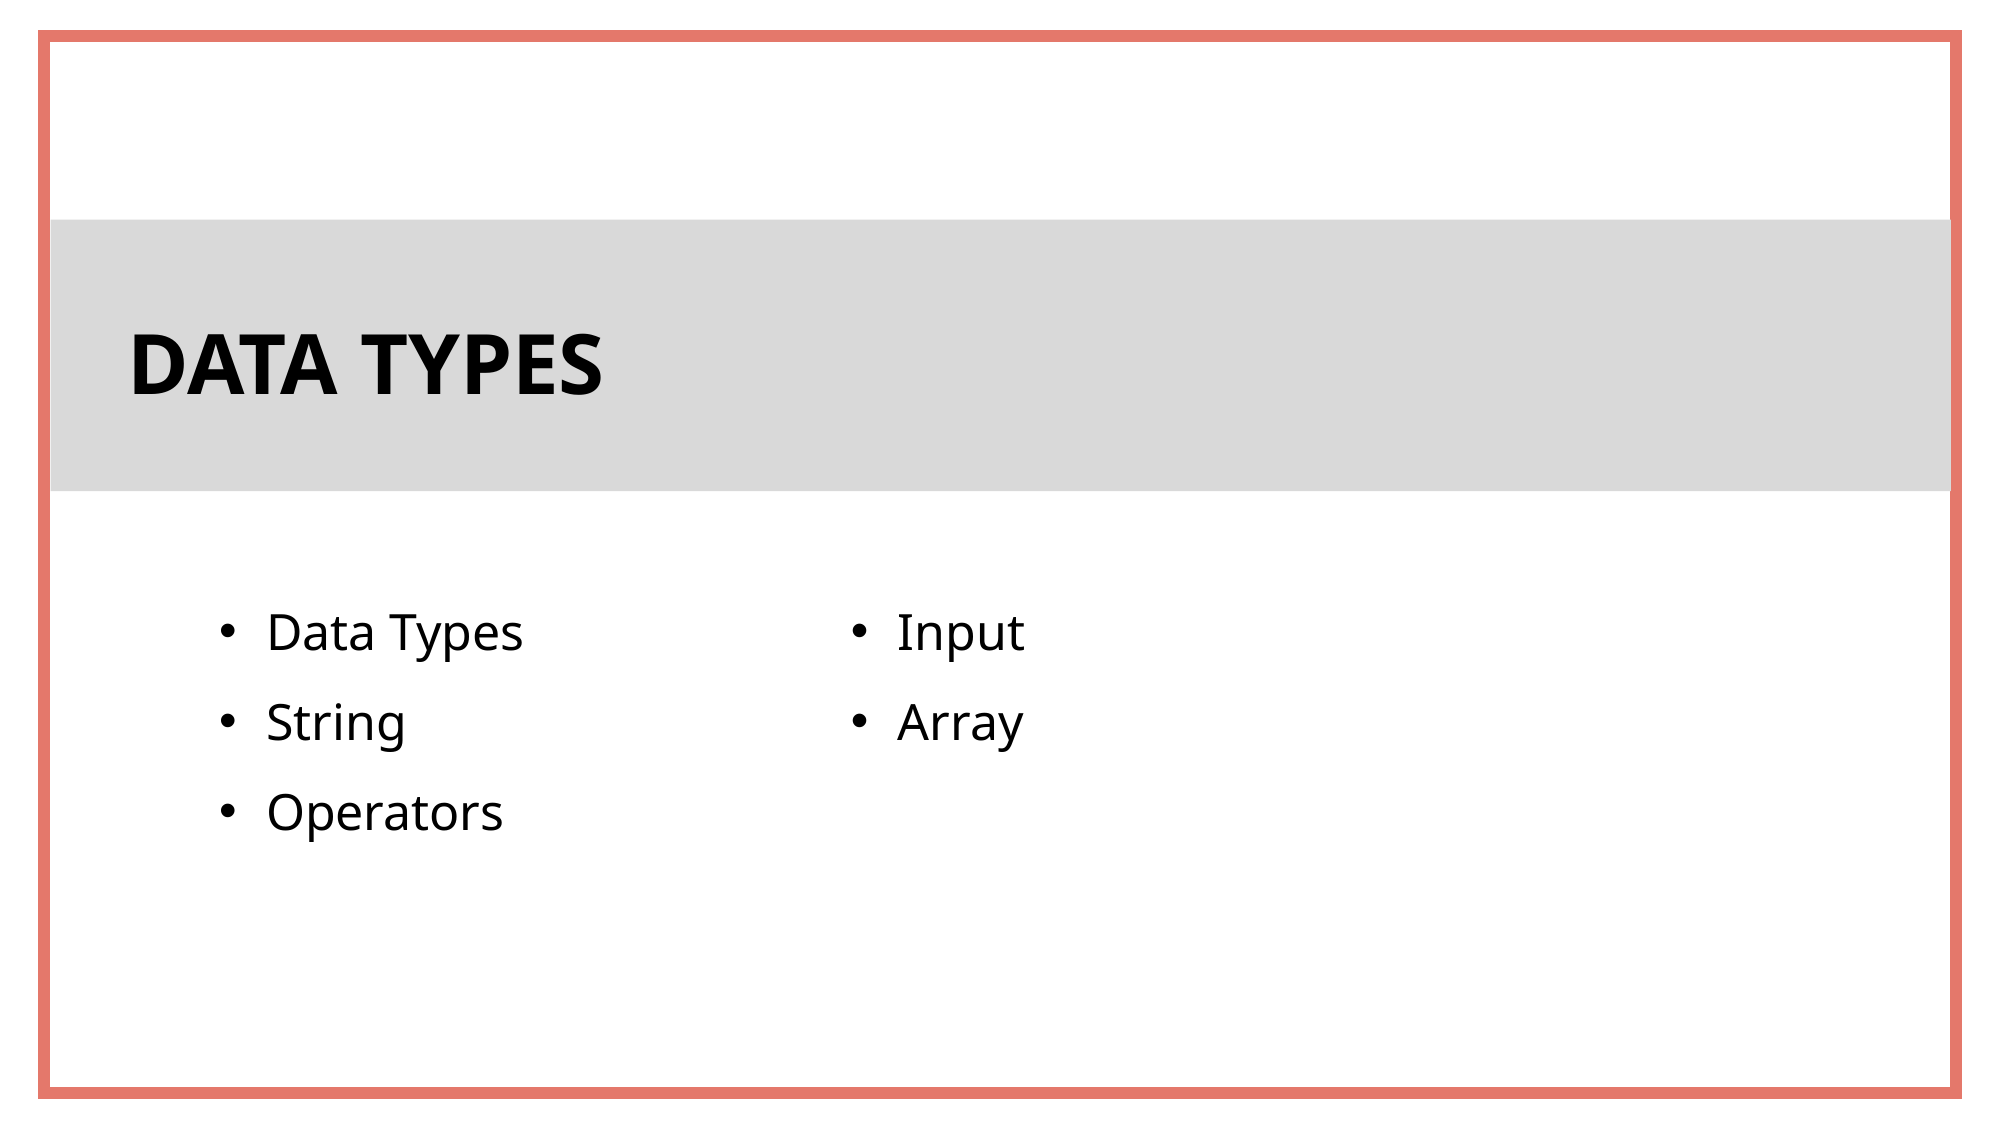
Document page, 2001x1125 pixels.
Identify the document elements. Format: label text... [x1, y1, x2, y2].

list DATA TYPES [112, 259, 956, 475]
slide_number 41 [1412, 1042, 1863, 1103]
text_box Data Types String Operators Input Array [204, 562, 1498, 895]
